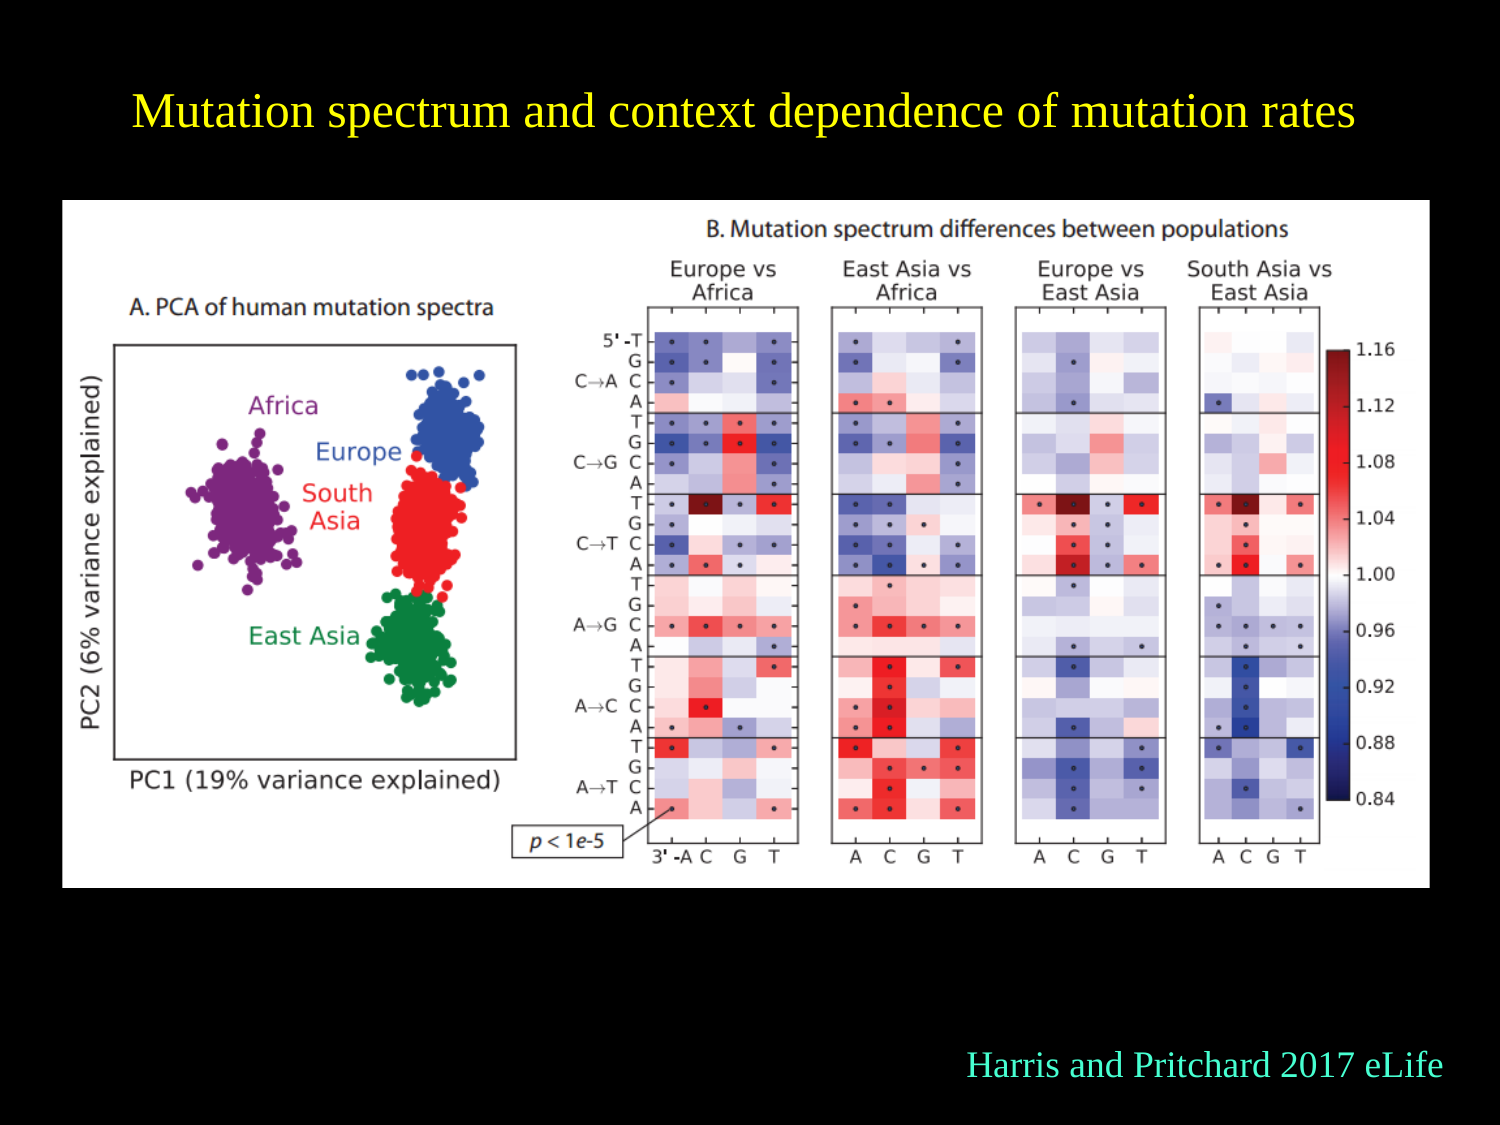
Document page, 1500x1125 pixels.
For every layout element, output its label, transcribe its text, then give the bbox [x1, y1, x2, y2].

text_box Harris and Pritchard 2017 eLife [951, 1032, 1460, 1093]
picture [62, 199, 1430, 888]
text_box Mutation spectrum and context dependence of mutation rates [116, 69, 1373, 145]
